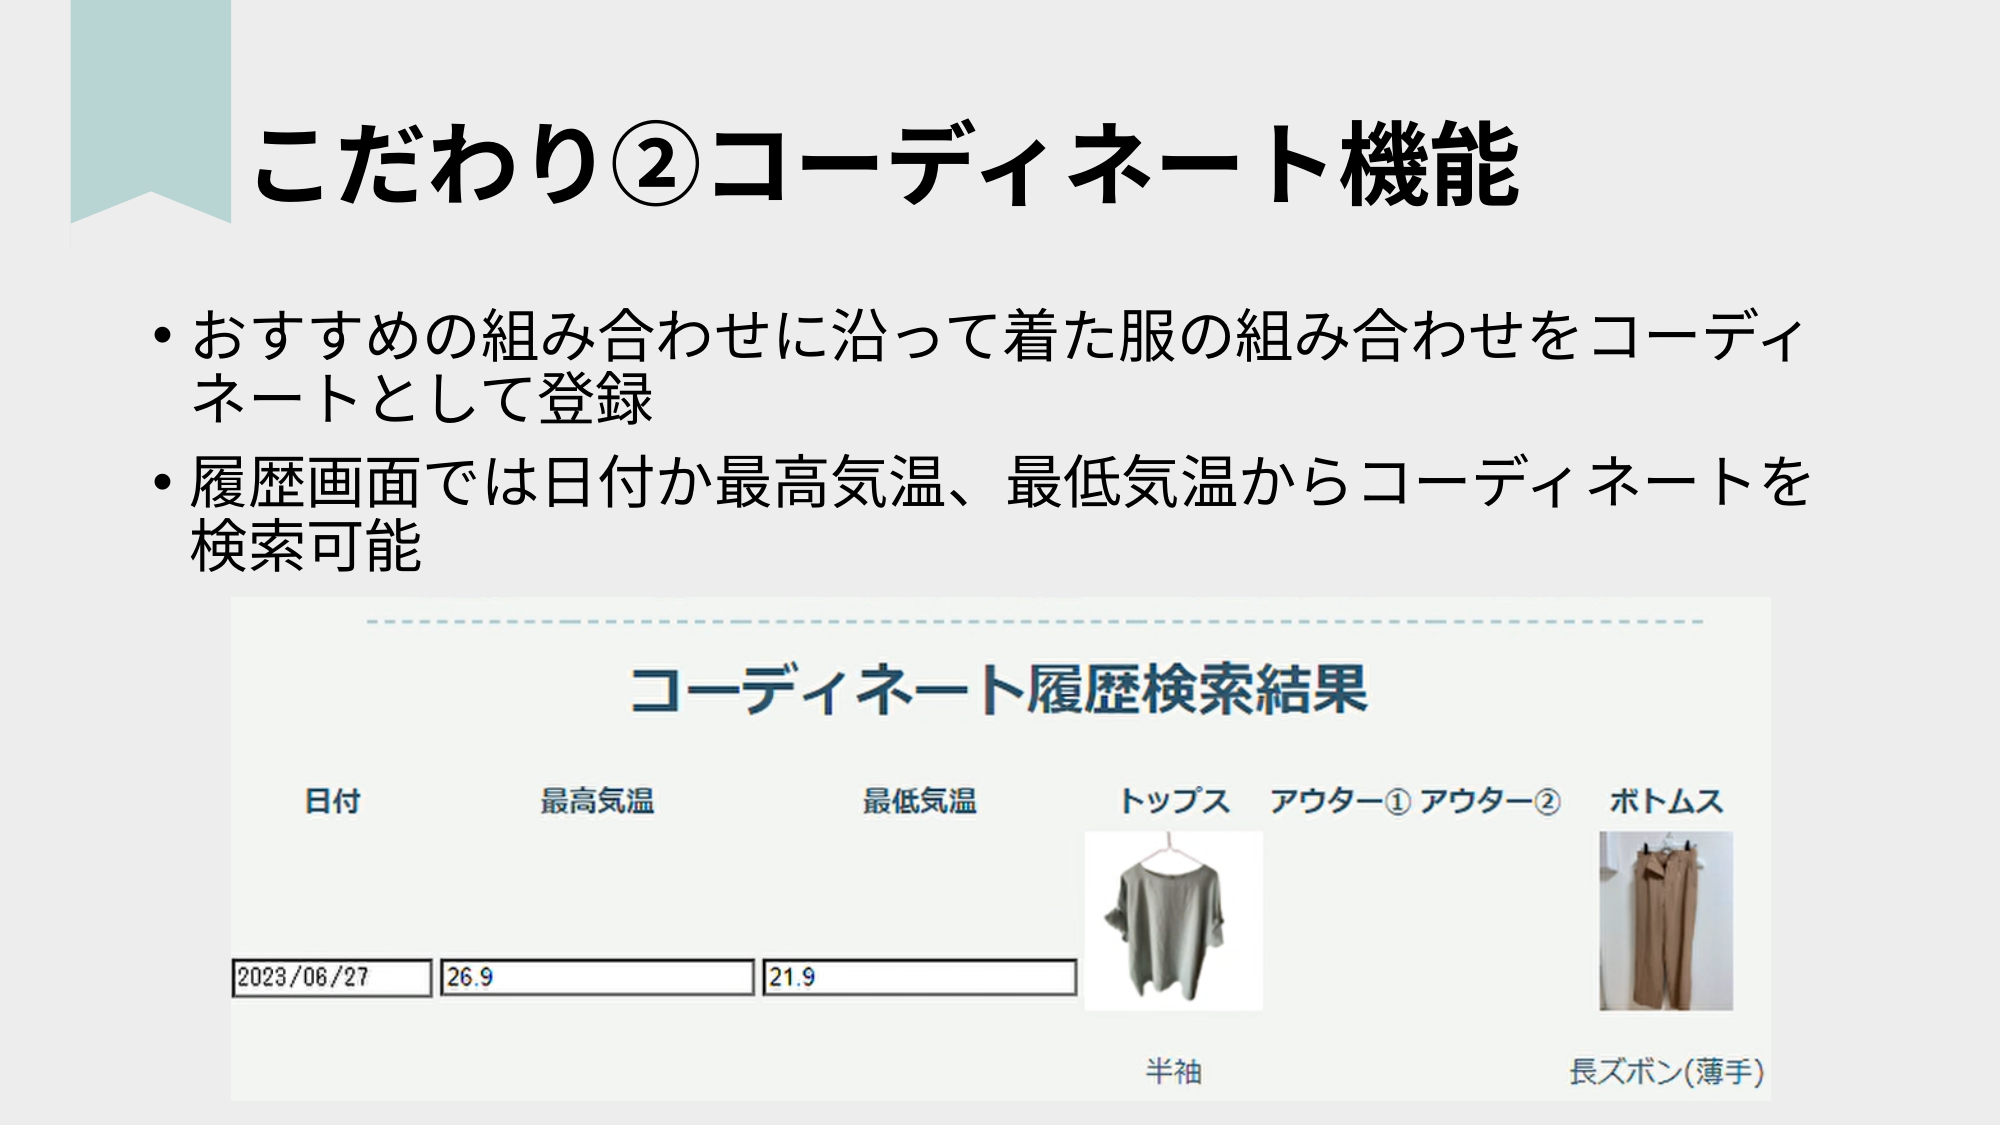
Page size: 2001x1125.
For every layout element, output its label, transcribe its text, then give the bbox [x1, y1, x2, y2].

title こだわり②コーディネート機能 [137, 59, 1863, 278]
text_box [70, 0, 232, 250]
picture [231, 597, 1771, 1101]
list おすすめの組み合わせに沿って着た服の組み合わせをコーディネートとして登録 履歴画面では日付か最高気温、最低気温からコーディネートを検索可能 [137, 299, 1863, 1014]
